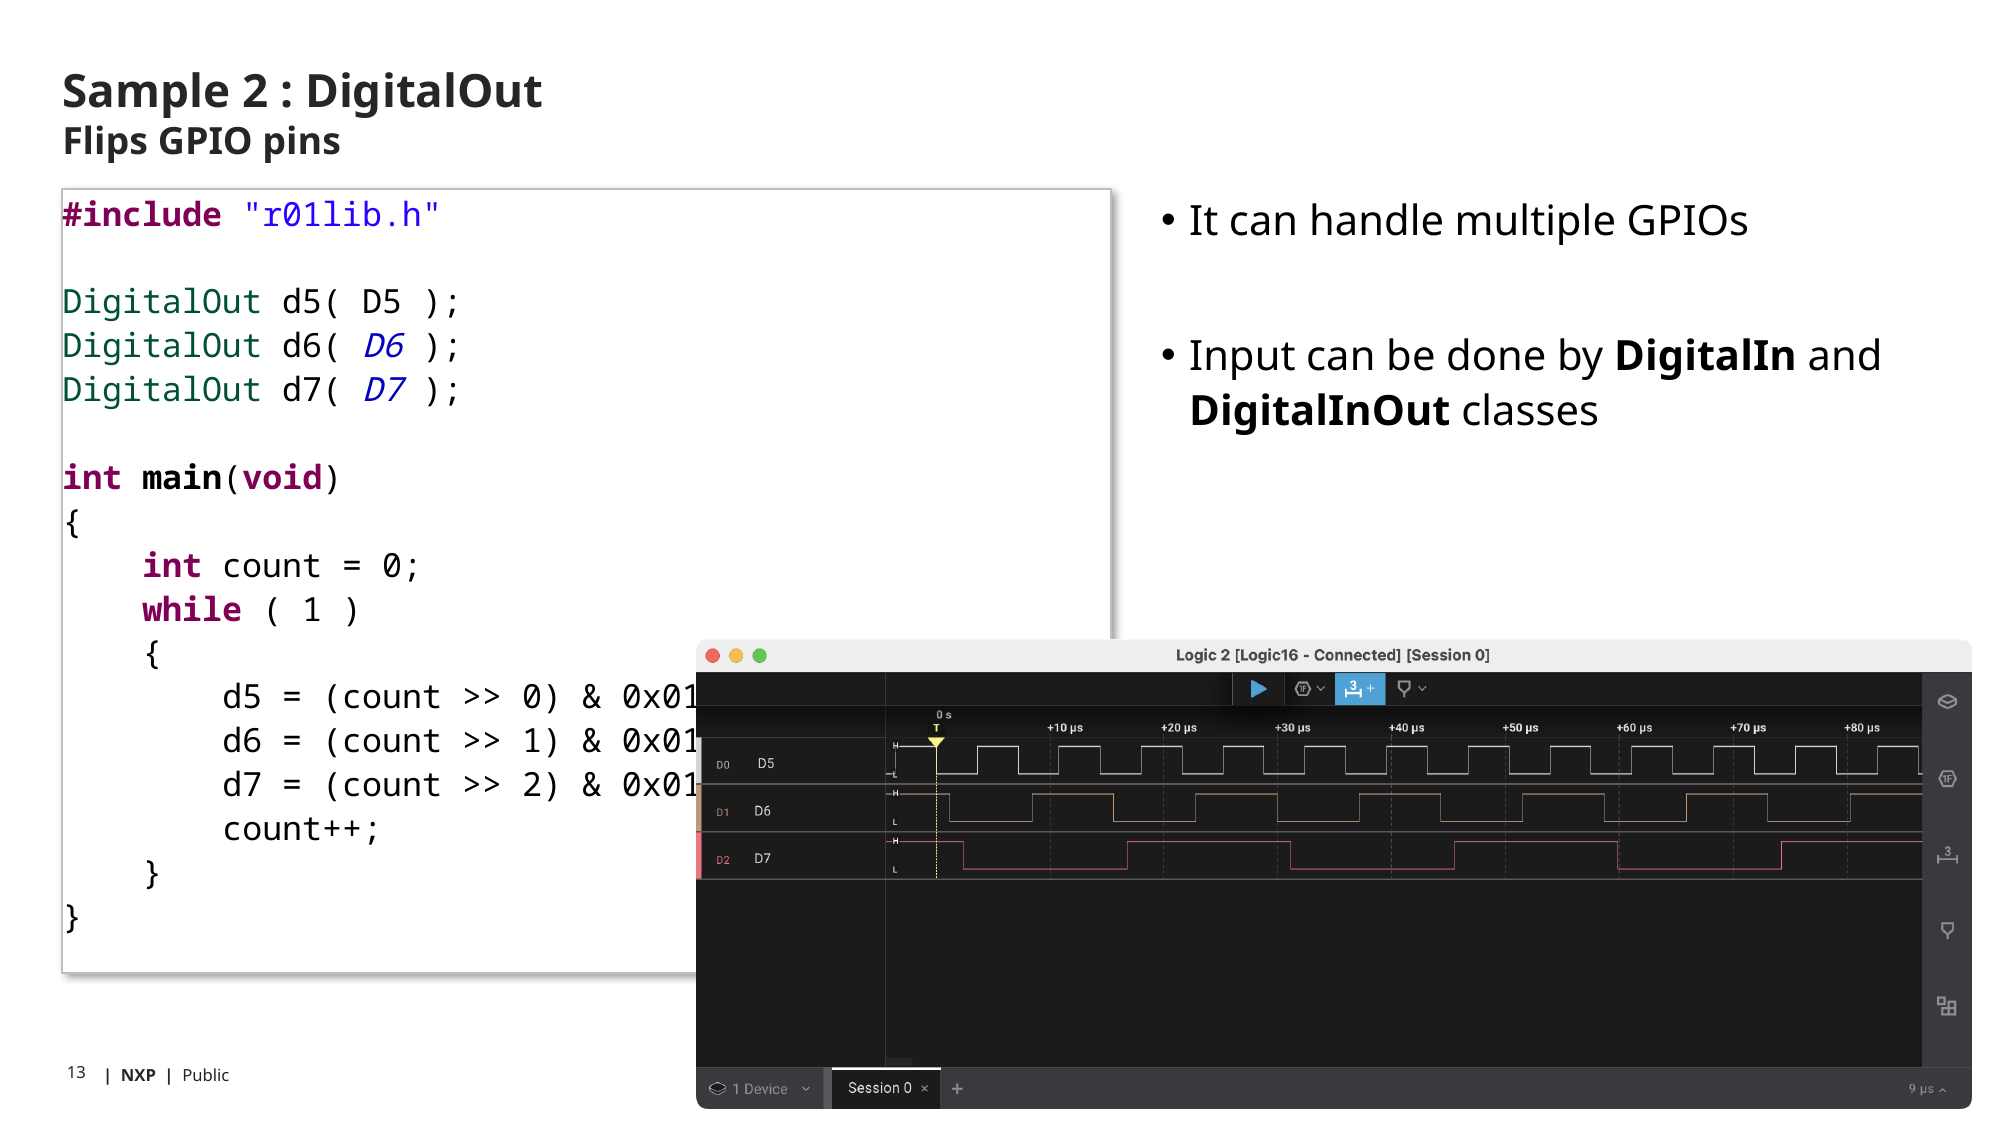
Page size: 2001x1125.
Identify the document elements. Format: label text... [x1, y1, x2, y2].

text_box It can handle multiple GPIOs Input can be done by DigitalIn and DigitalInOut classes [1161, 188, 1938, 639]
list #include "r01lib.h" DigitalOut d5( D5 ); DigitalOut d6( D6 ); DigitalOut d7( D7 ); int main(void) { int count = 0; while ( 1 ) { d5 = (count >> 0) & 0x01; d6 = (count >> 1) & 0x01; d7 = (count >> 2) & 0x01; count++; } } [62, 188, 1112, 974]
title Sample 2 : DigitalOut Flips GPIO pins [62, 61, 1938, 173]
picture [696, 639, 1972, 1109]
